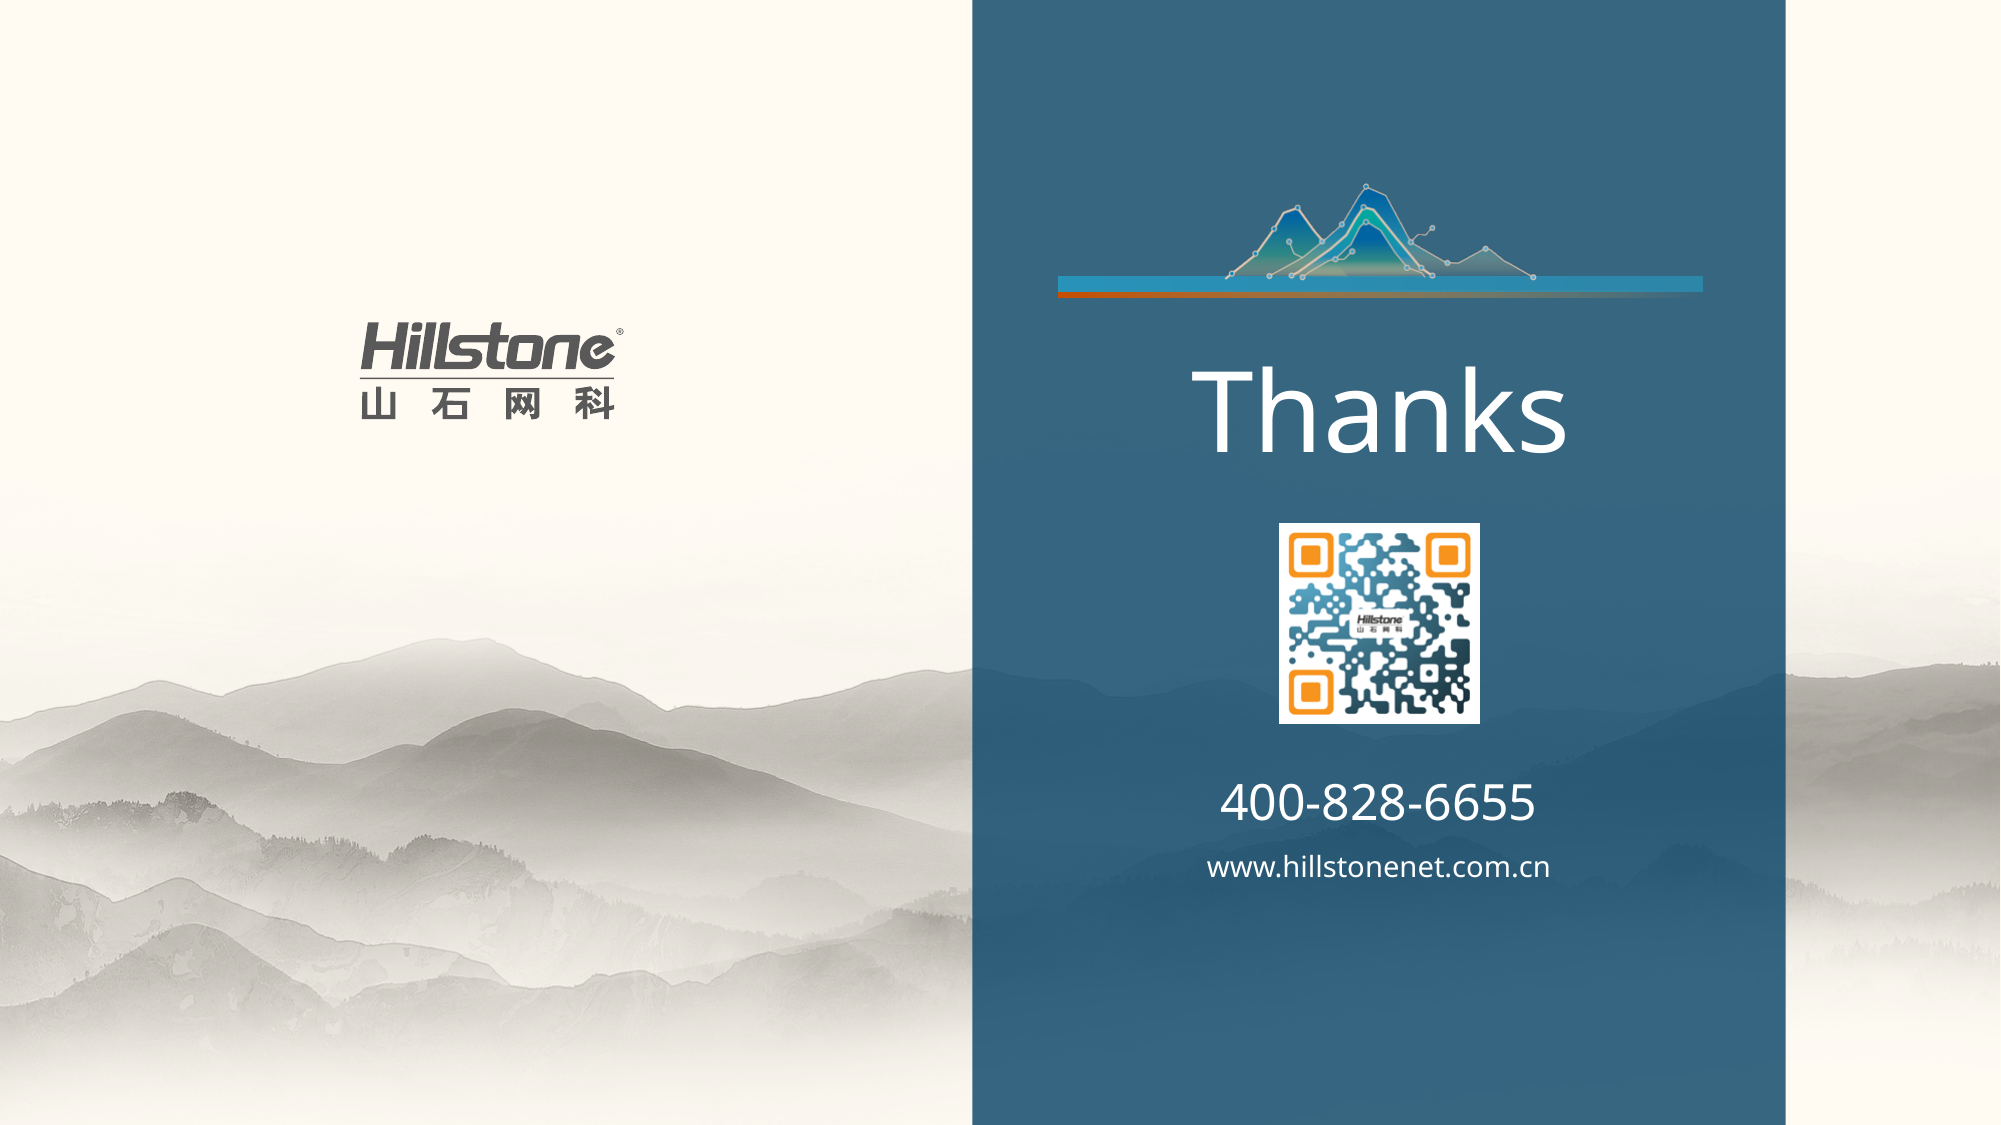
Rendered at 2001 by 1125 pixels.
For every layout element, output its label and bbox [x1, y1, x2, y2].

picture [1279, 523, 1480, 724]
picture [1224, 183, 1537, 281]
